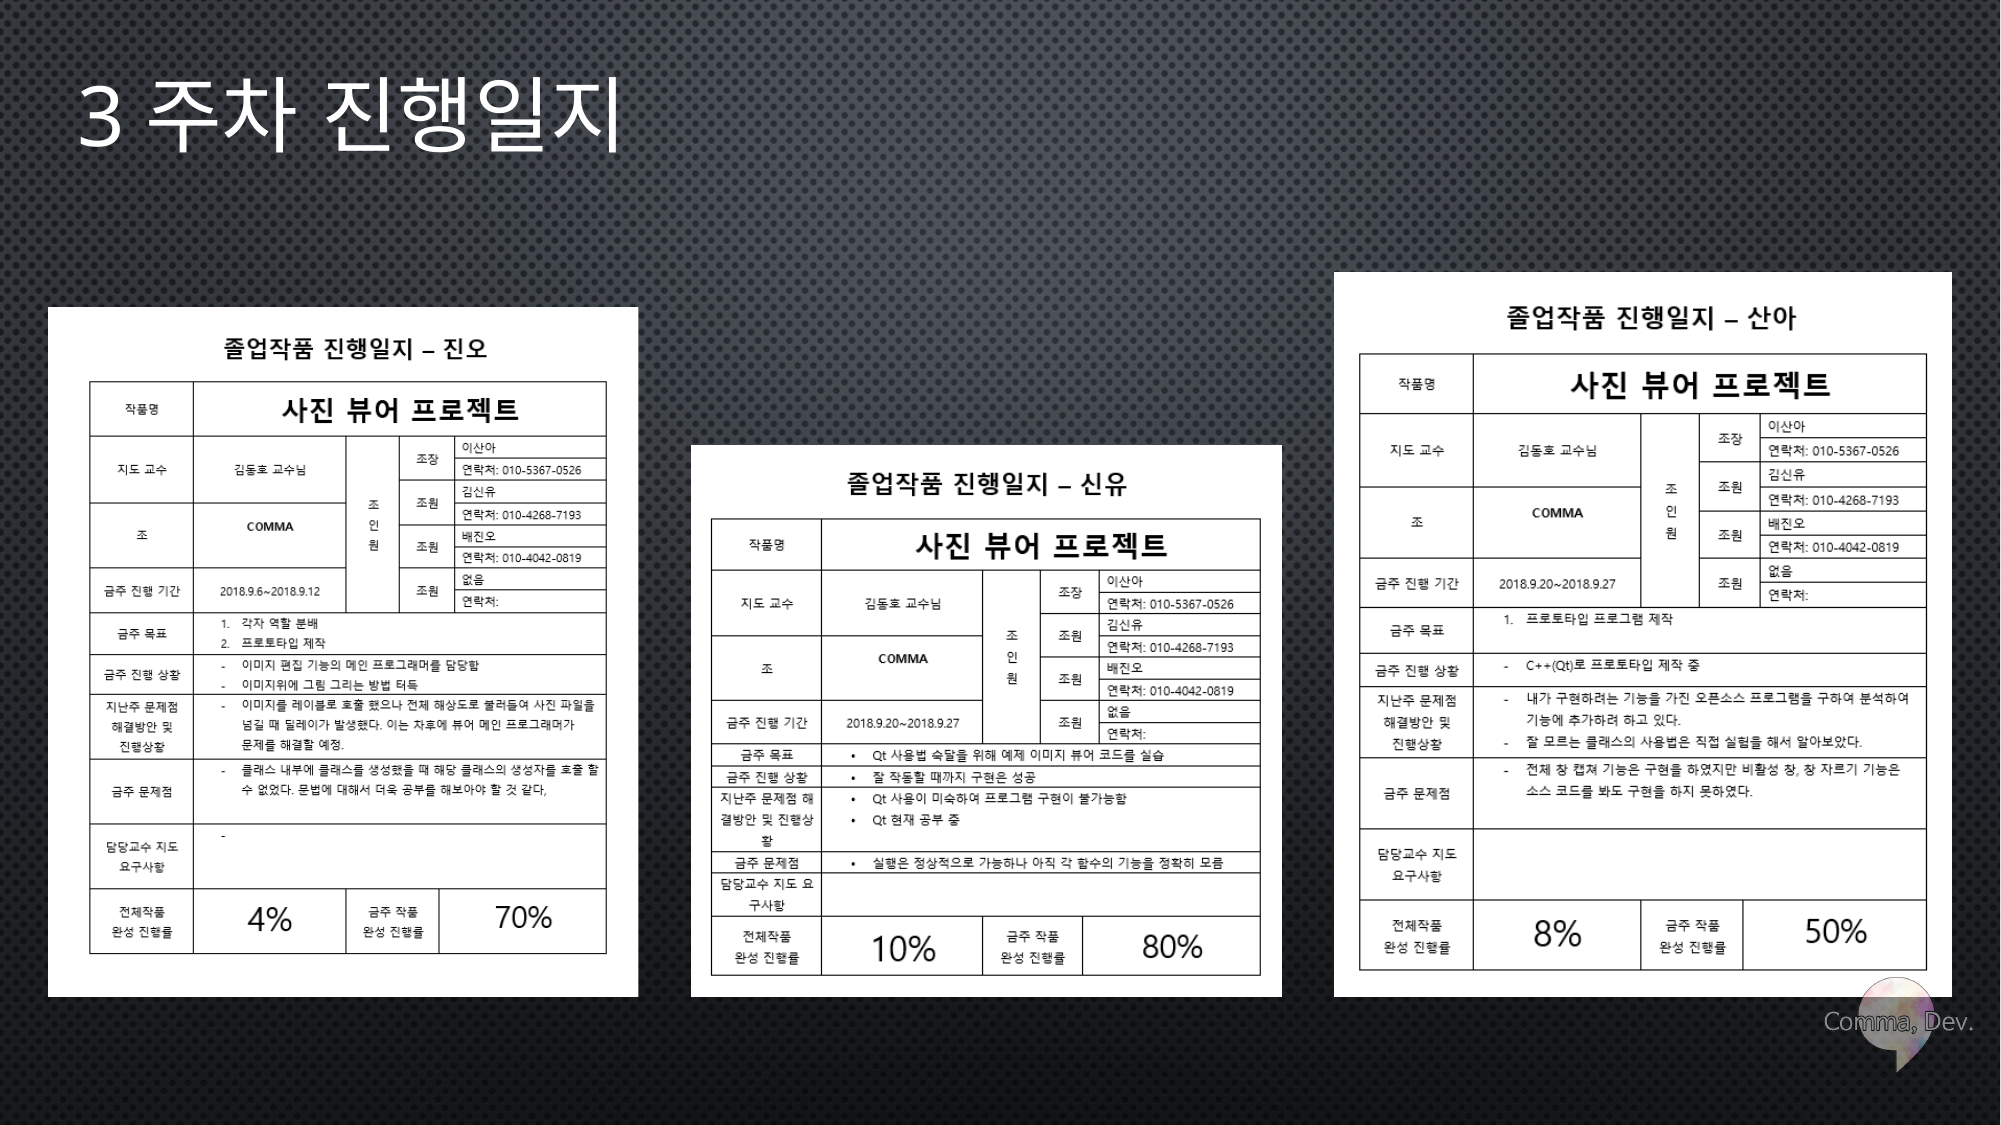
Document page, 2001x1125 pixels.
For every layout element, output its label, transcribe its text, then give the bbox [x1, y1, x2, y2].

picture [1333, 271, 2000, 1125]
picture [47, 307, 639, 997]
title 3주차 진행일지 [48, 38, 657, 171]
picture [690, 445, 1282, 997]
